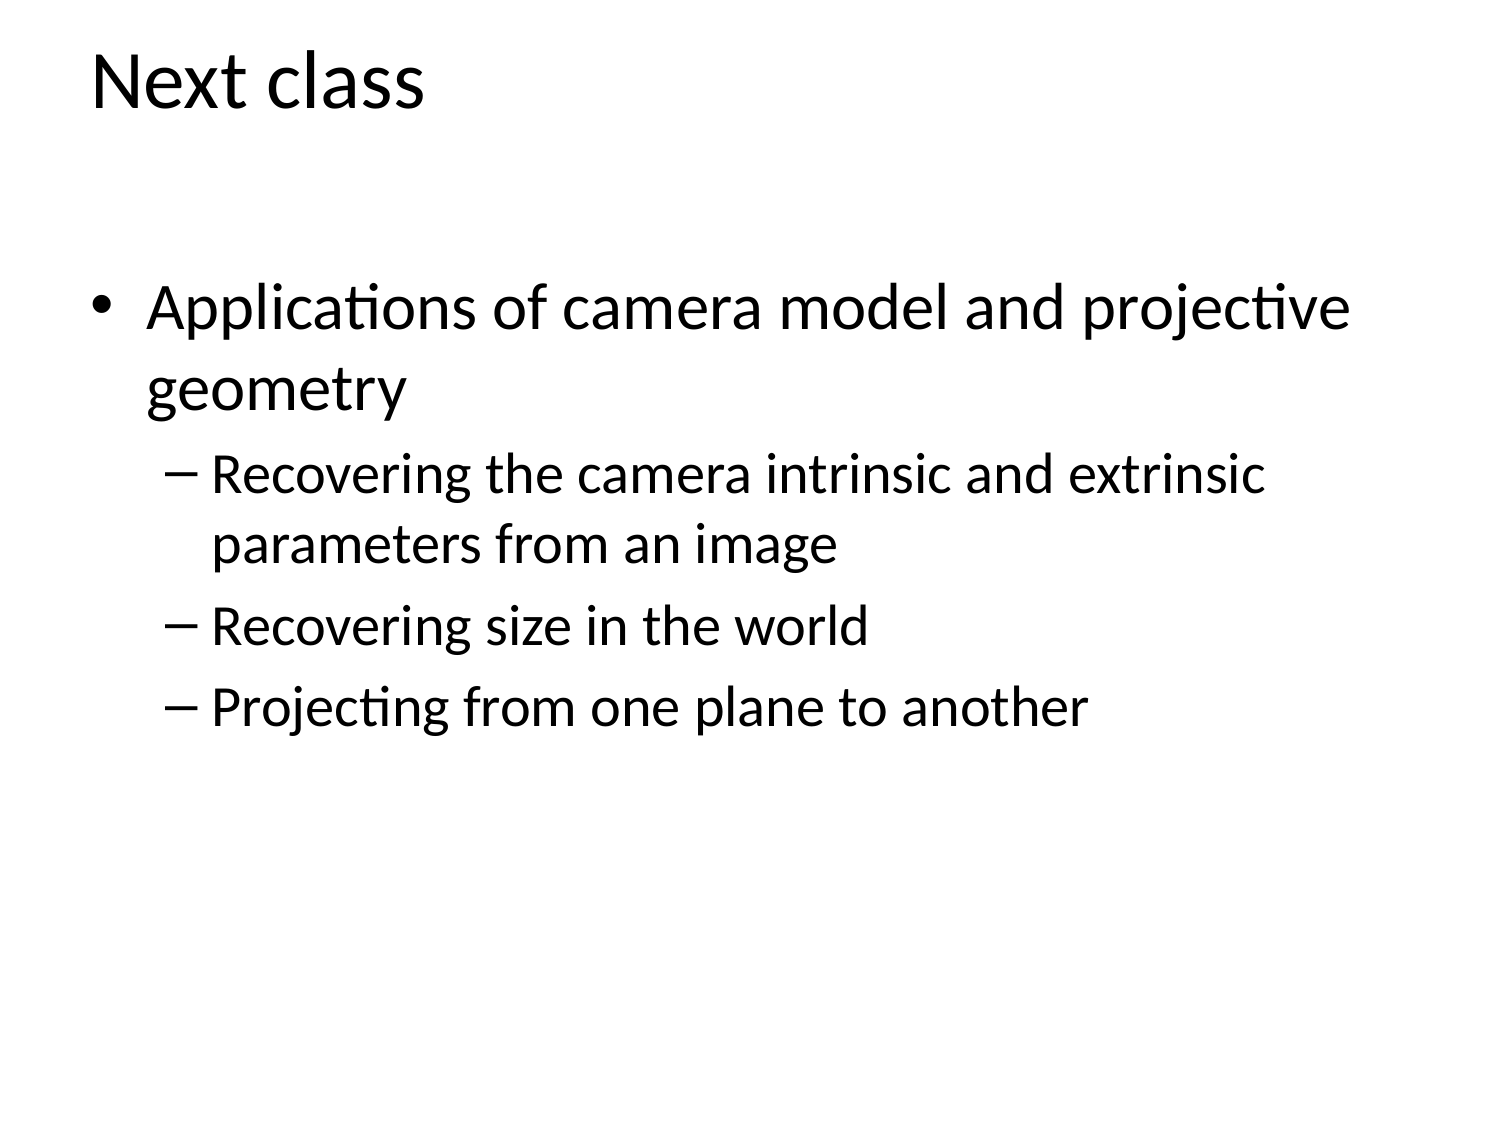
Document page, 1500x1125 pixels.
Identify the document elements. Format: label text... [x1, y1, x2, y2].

title Next class [74, 0, 1426, 151]
list Applications of camera model and projective geometry Recovering the camera intrinsic and extrinsic parameters from an image Recovering size in the world Projecting from one plane to another [74, 162, 1426, 1006]
